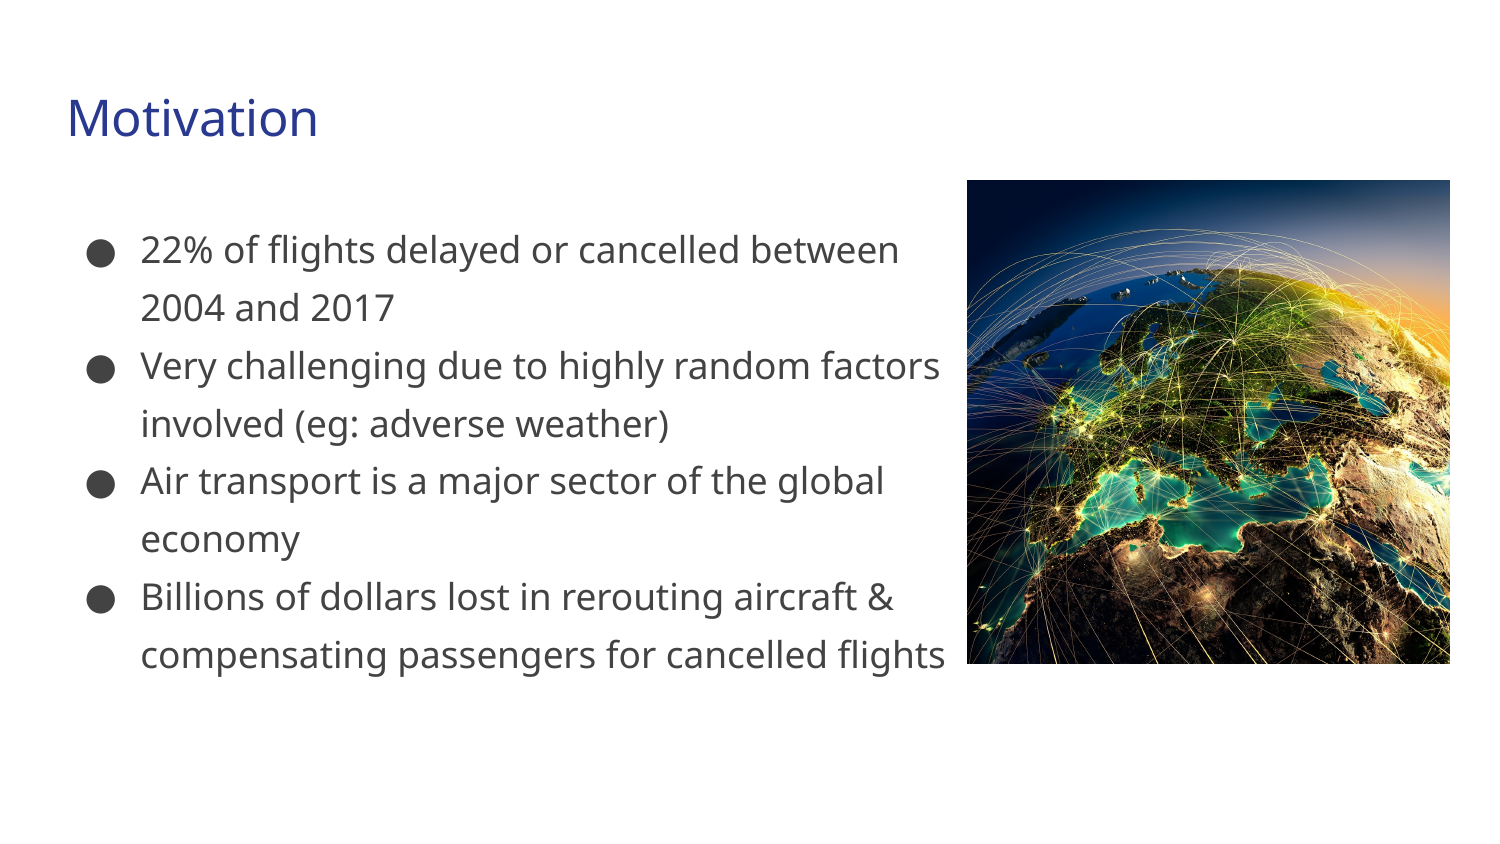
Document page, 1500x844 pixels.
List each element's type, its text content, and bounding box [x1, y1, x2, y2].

picture [966, 180, 1451, 664]
title Motivation [51, 67, 1449, 167]
list 22% of flights delayed or cancelled between 2004 and 2017 Very challenging due to highly random factors involved (eg: adverse weather) Air transport is a major sector of the global economy Billions of dollars lost in rerouting aircraft & compensating passengers for cancelled flights [51, 201, 968, 750]
